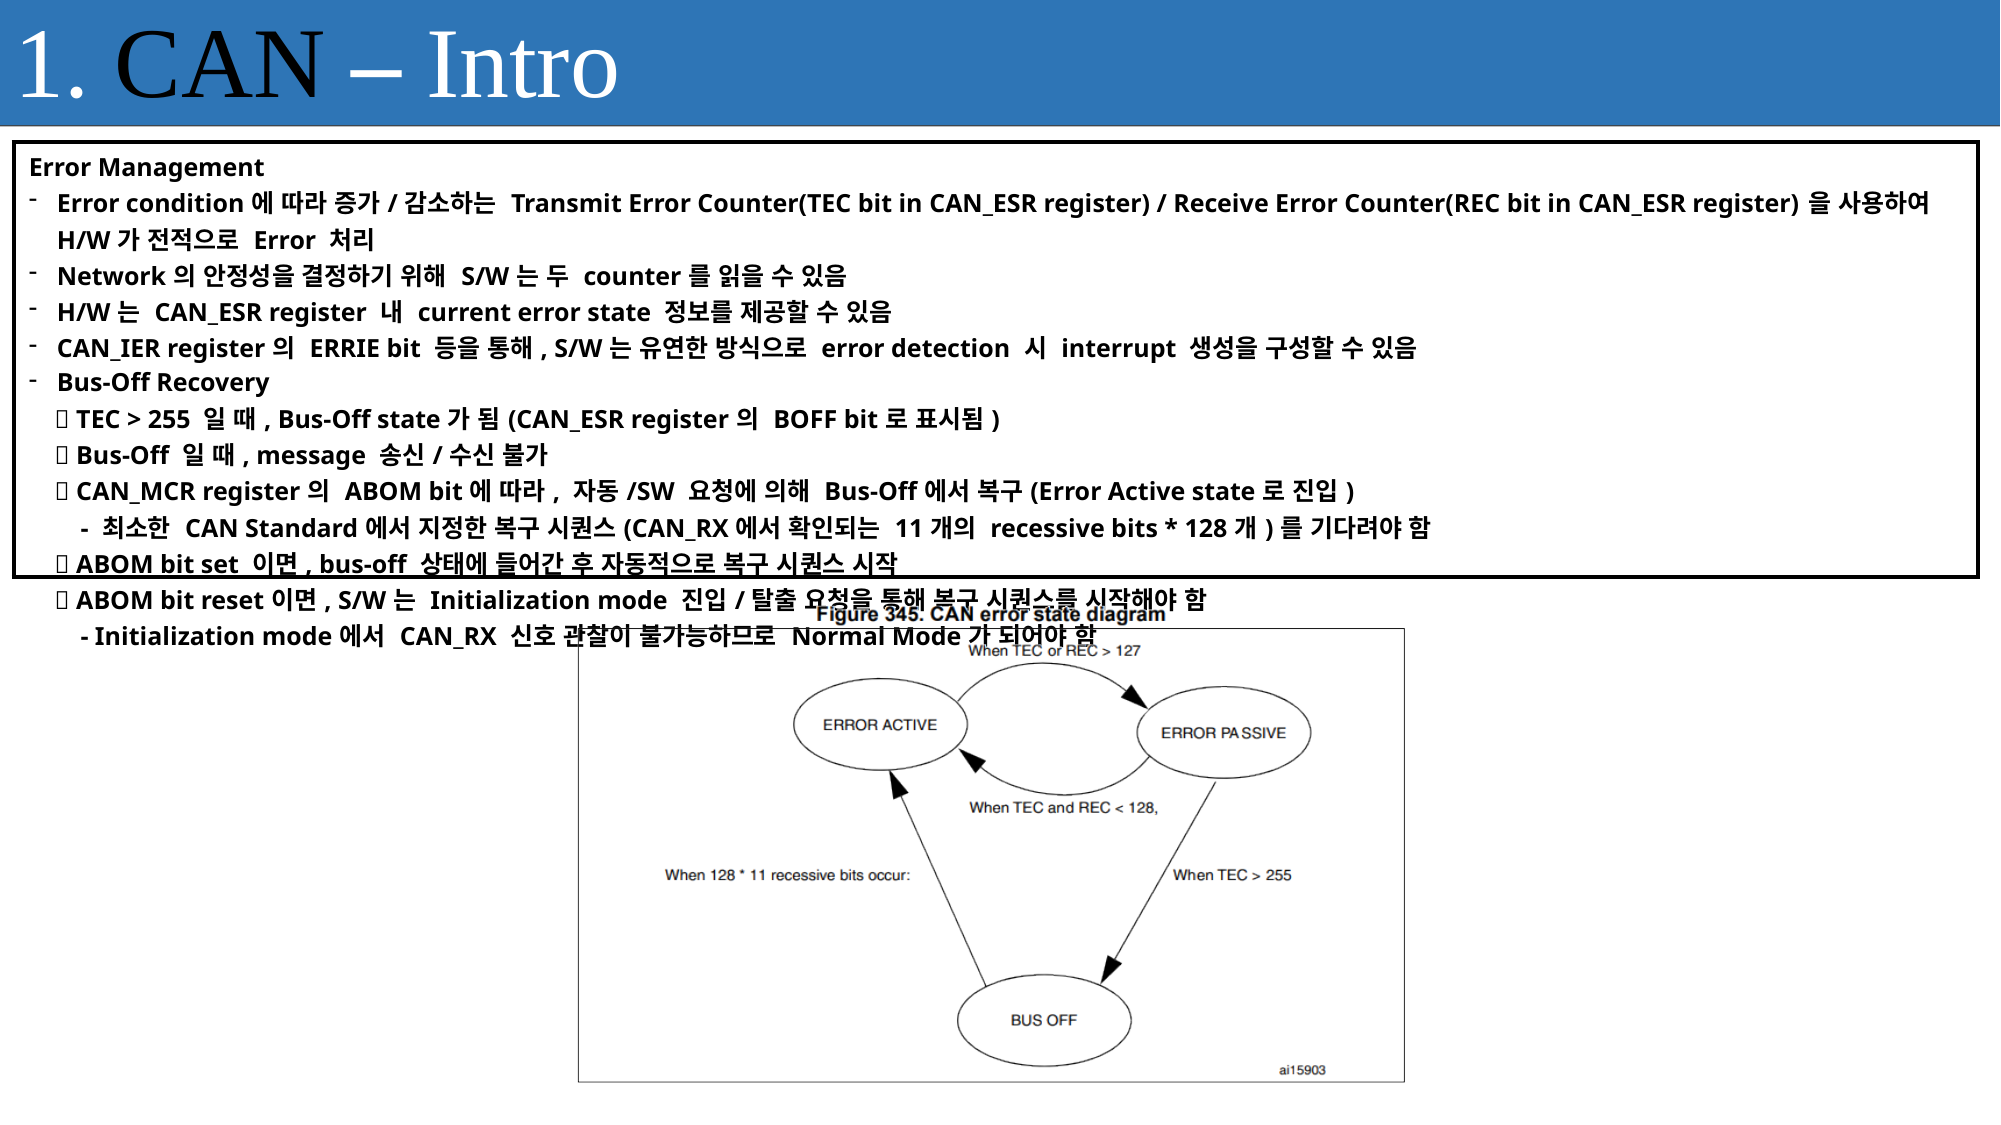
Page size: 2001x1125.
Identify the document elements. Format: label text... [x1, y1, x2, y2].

table_header Error Management Error condition에 따라 증가/감소하는 Transmit Error Counter(TEC bit in CAN_ESR register) / Receive Error Counter(REC bit in CAN_ESR register)을 사용하여 H/W가 전적으로 Error 처리 Network의 안정성을 결정하기 위해 S/W는 두 counter를 읽을 수 있음 H/W는 CAN_ESR register 내 current error state 정보를 제공할 수 있음 CAN_IER register의 ERRIE bit 등을 통해, S/W는 유연한 방식으로 error detection 시 interrupt 생성을 구성할 수 있음 Bus-Off Recovery  TEC > 255 일 때, Bus-Off state가 됨(CAN_ESR register의 BOFF bit로 표시됨)  Bus-Off 일 때, message 송신/수신 불가  CAN_MCR register의 ABOM bit에 따라, 자동/SW 요청에 의해 Bus-Off에서 복구(Error Active state로 진입) - 최소한 CAN Standard에서 지정한 복구 시퀀스(CAN_RX에서 확인되는 11개의 recessive bits * 128개)를 기다려야 함  ABOM bit set 이면, bus-off 상태에 들어간 후 자동적으로 복구 시퀀스 시작  ABOM bit reset이면, S/W는 Initialization mode 진입/탈출 요청을 통해 복구 시퀀스를 시작해야 함 - Initialization mode에서 CAN_RX 신호 관찰이 불가능하므로 Normal Mode가 되어야 함 [16, 144, 1976, 575]
picture [572, 599, 1412, 1092]
text_box 1. CAN – Intro [0, 0, 2000, 126]
